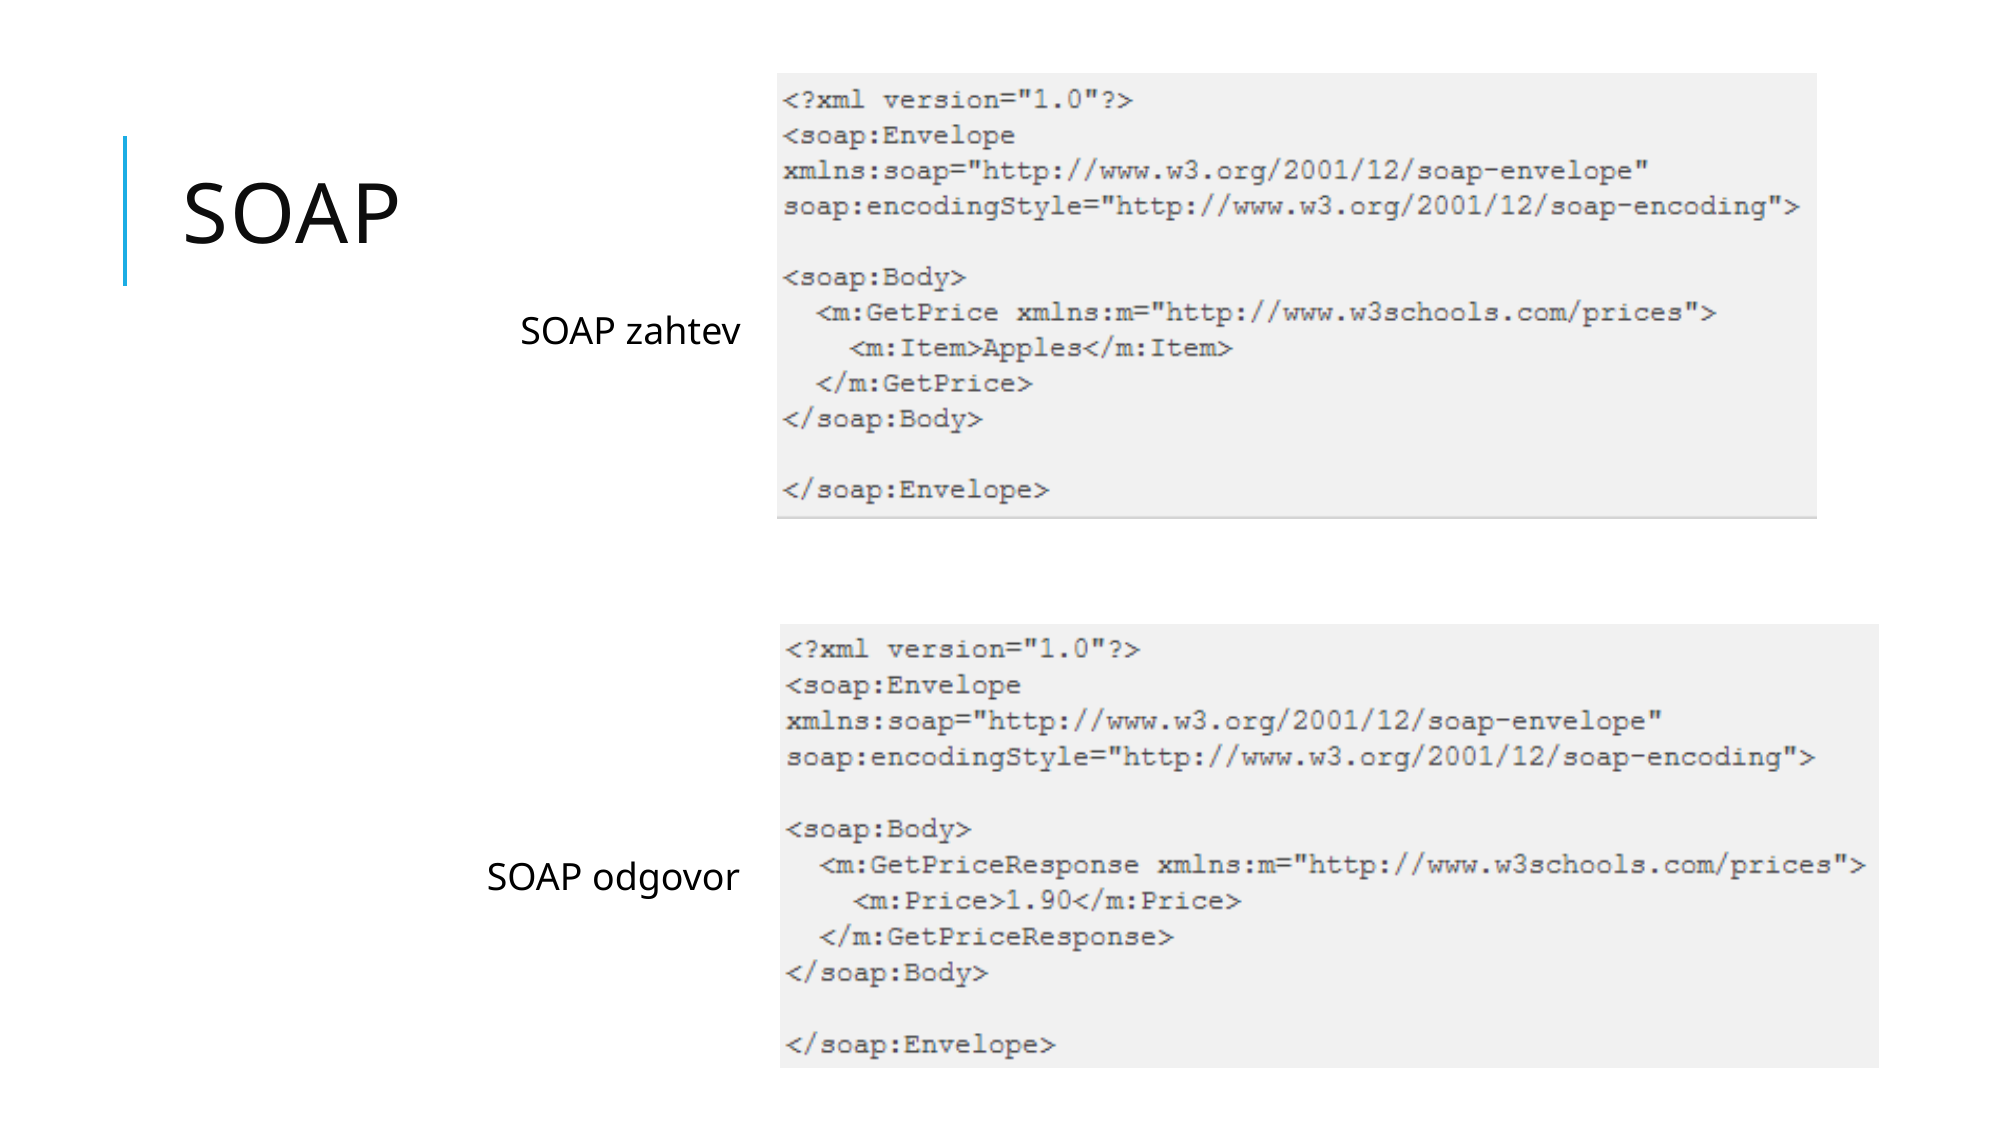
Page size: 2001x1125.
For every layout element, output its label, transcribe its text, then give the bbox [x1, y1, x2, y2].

text_box SOAP zahtev [505, 299, 756, 359]
text_box SOAP odgovor [472, 845, 756, 906]
picture [776, 72, 1817, 520]
title SOAP [168, 77, 770, 363]
picture [780, 624, 1879, 1068]
